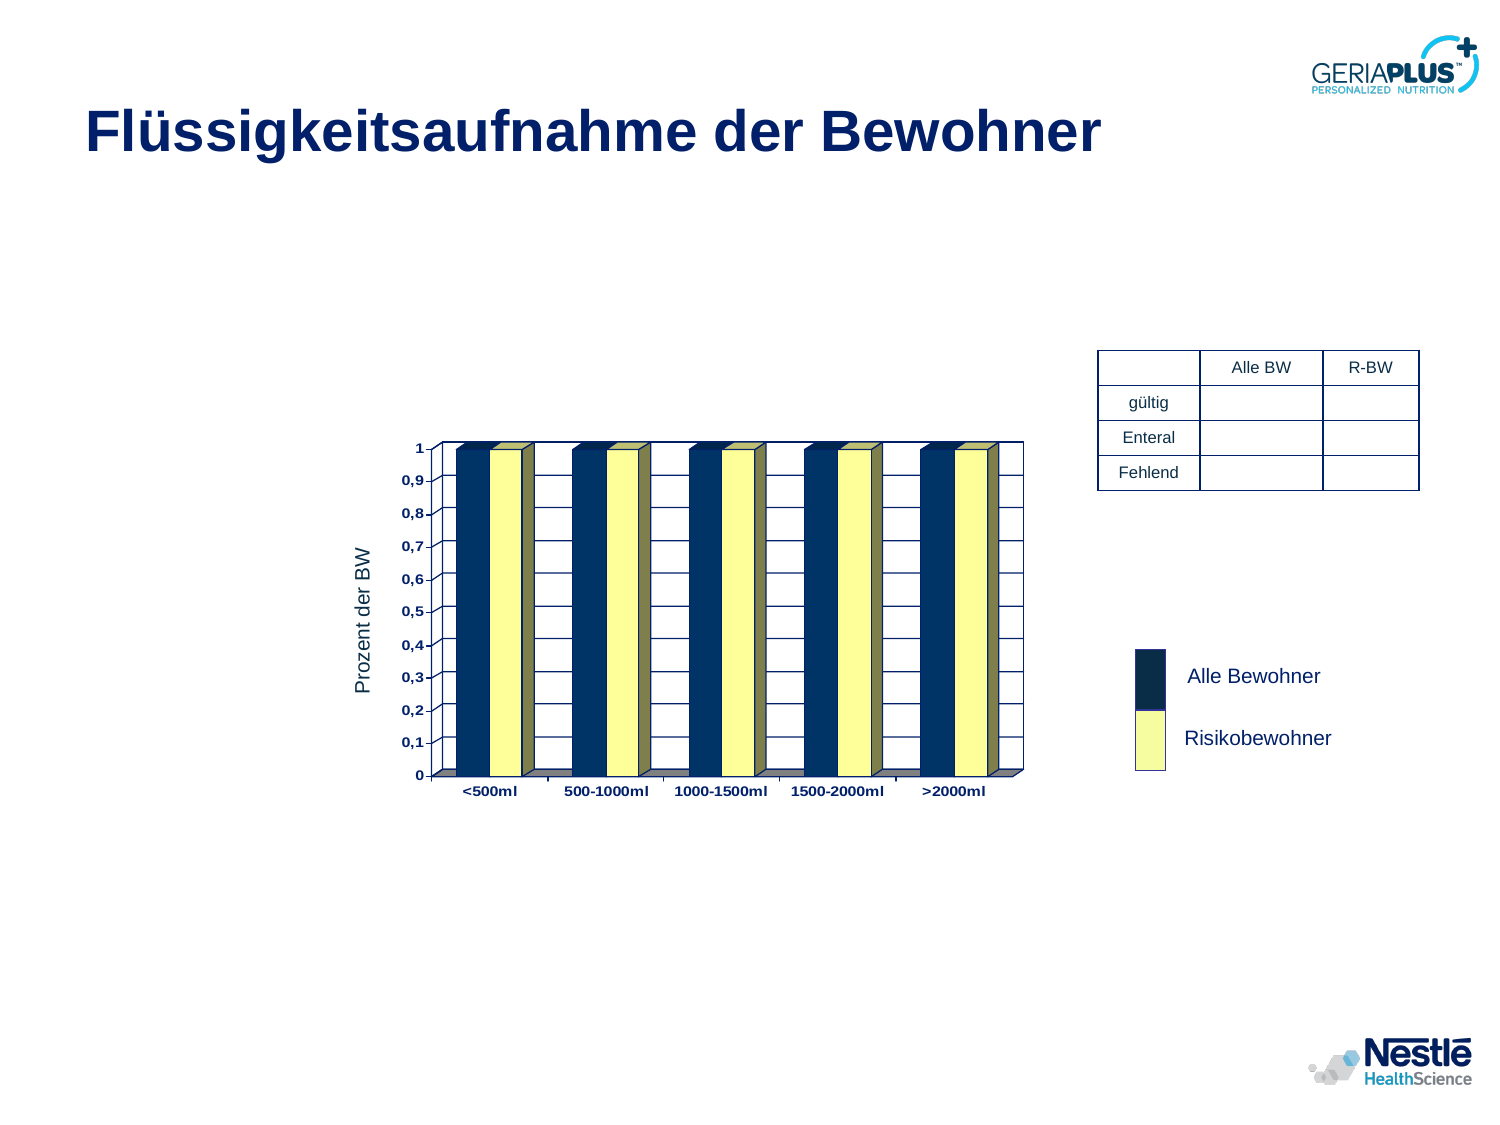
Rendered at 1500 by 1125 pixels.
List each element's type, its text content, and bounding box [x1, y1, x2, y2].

title Flüssigkeitsaufnahme der Bewohner [85, 75, 1415, 165]
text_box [364, 420, 1059, 823]
table_header Alle BW [1201, 351, 1322, 385]
table_cell Enteral [1099, 421, 1199, 455]
table_header [1099, 351, 1199, 385]
picture [1311, 32, 1484, 98]
table_cell Fehlend [1099, 456, 1199, 490]
table_cell [1324, 456, 1418, 490]
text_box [1135, 649, 1348, 771]
table_cell gültig [1099, 386, 1199, 420]
table_cell [1201, 456, 1322, 490]
text_box Prozent der BW [341, 533, 364, 710]
table_header R-BW [1324, 351, 1418, 385]
table_cell [1324, 421, 1418, 455]
table_cell [1201, 386, 1322, 420]
table_cell [1201, 421, 1322, 455]
table_cell [1324, 386, 1418, 420]
picture [1306, 1035, 1479, 1089]
